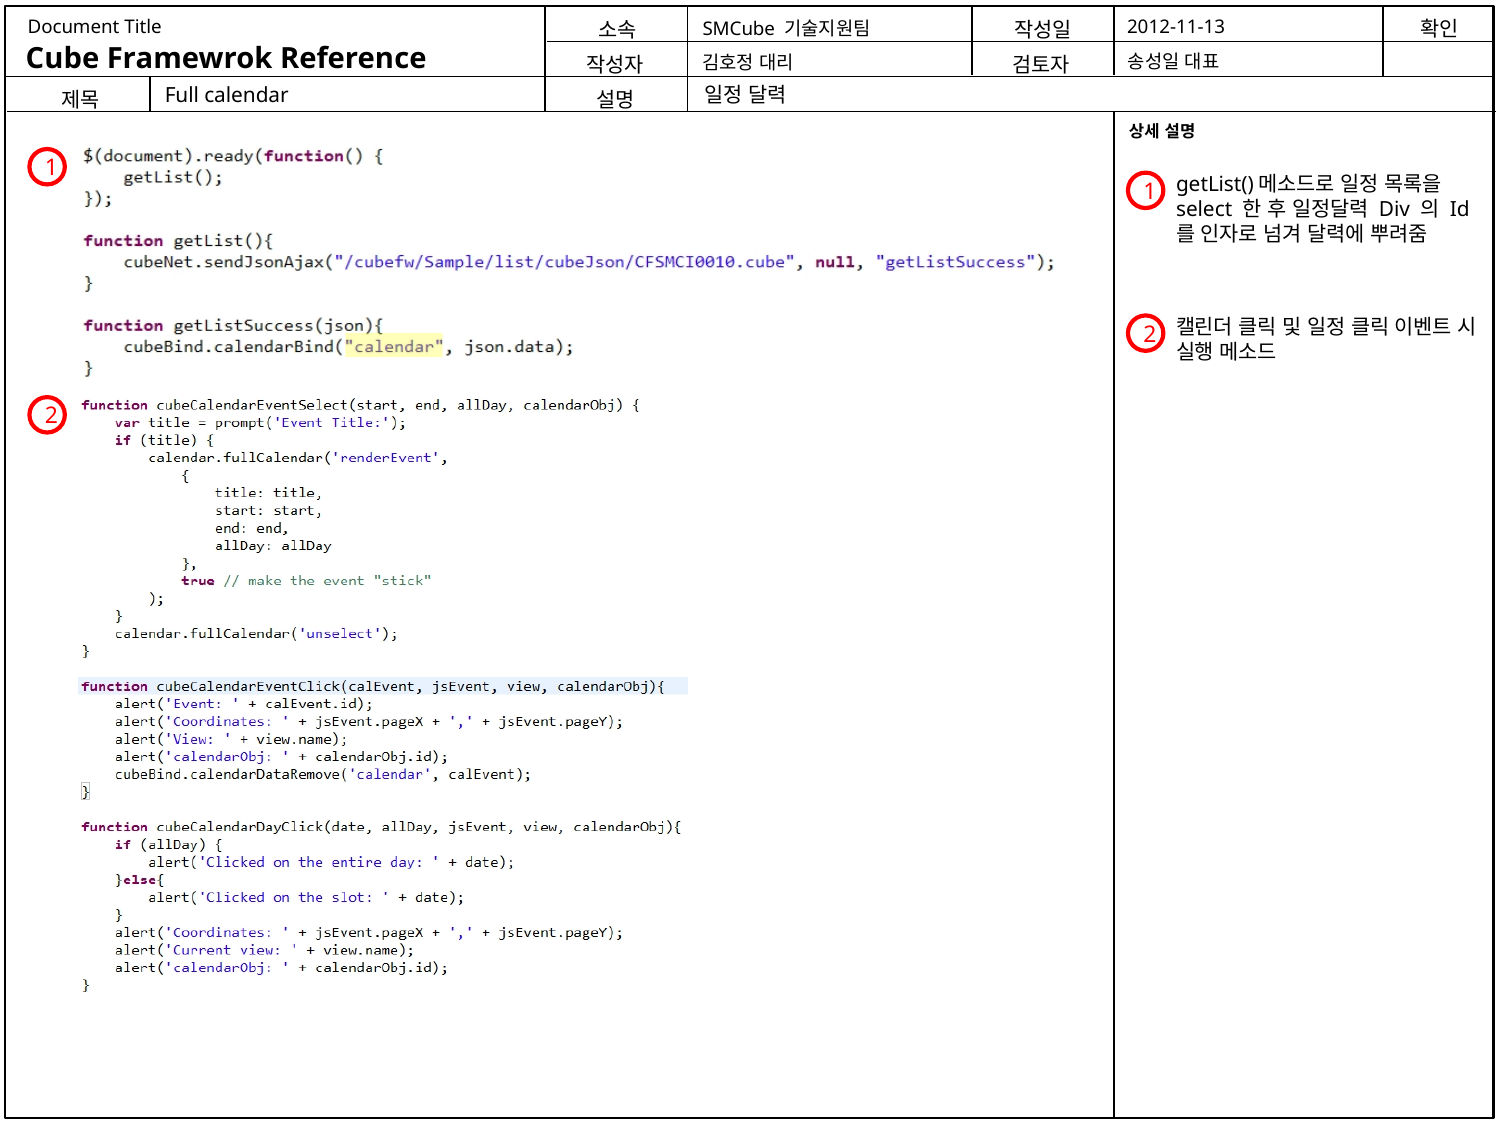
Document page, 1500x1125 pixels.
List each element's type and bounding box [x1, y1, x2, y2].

text_box [5, 5, 1497, 1118]
picture [78, 396, 688, 992]
